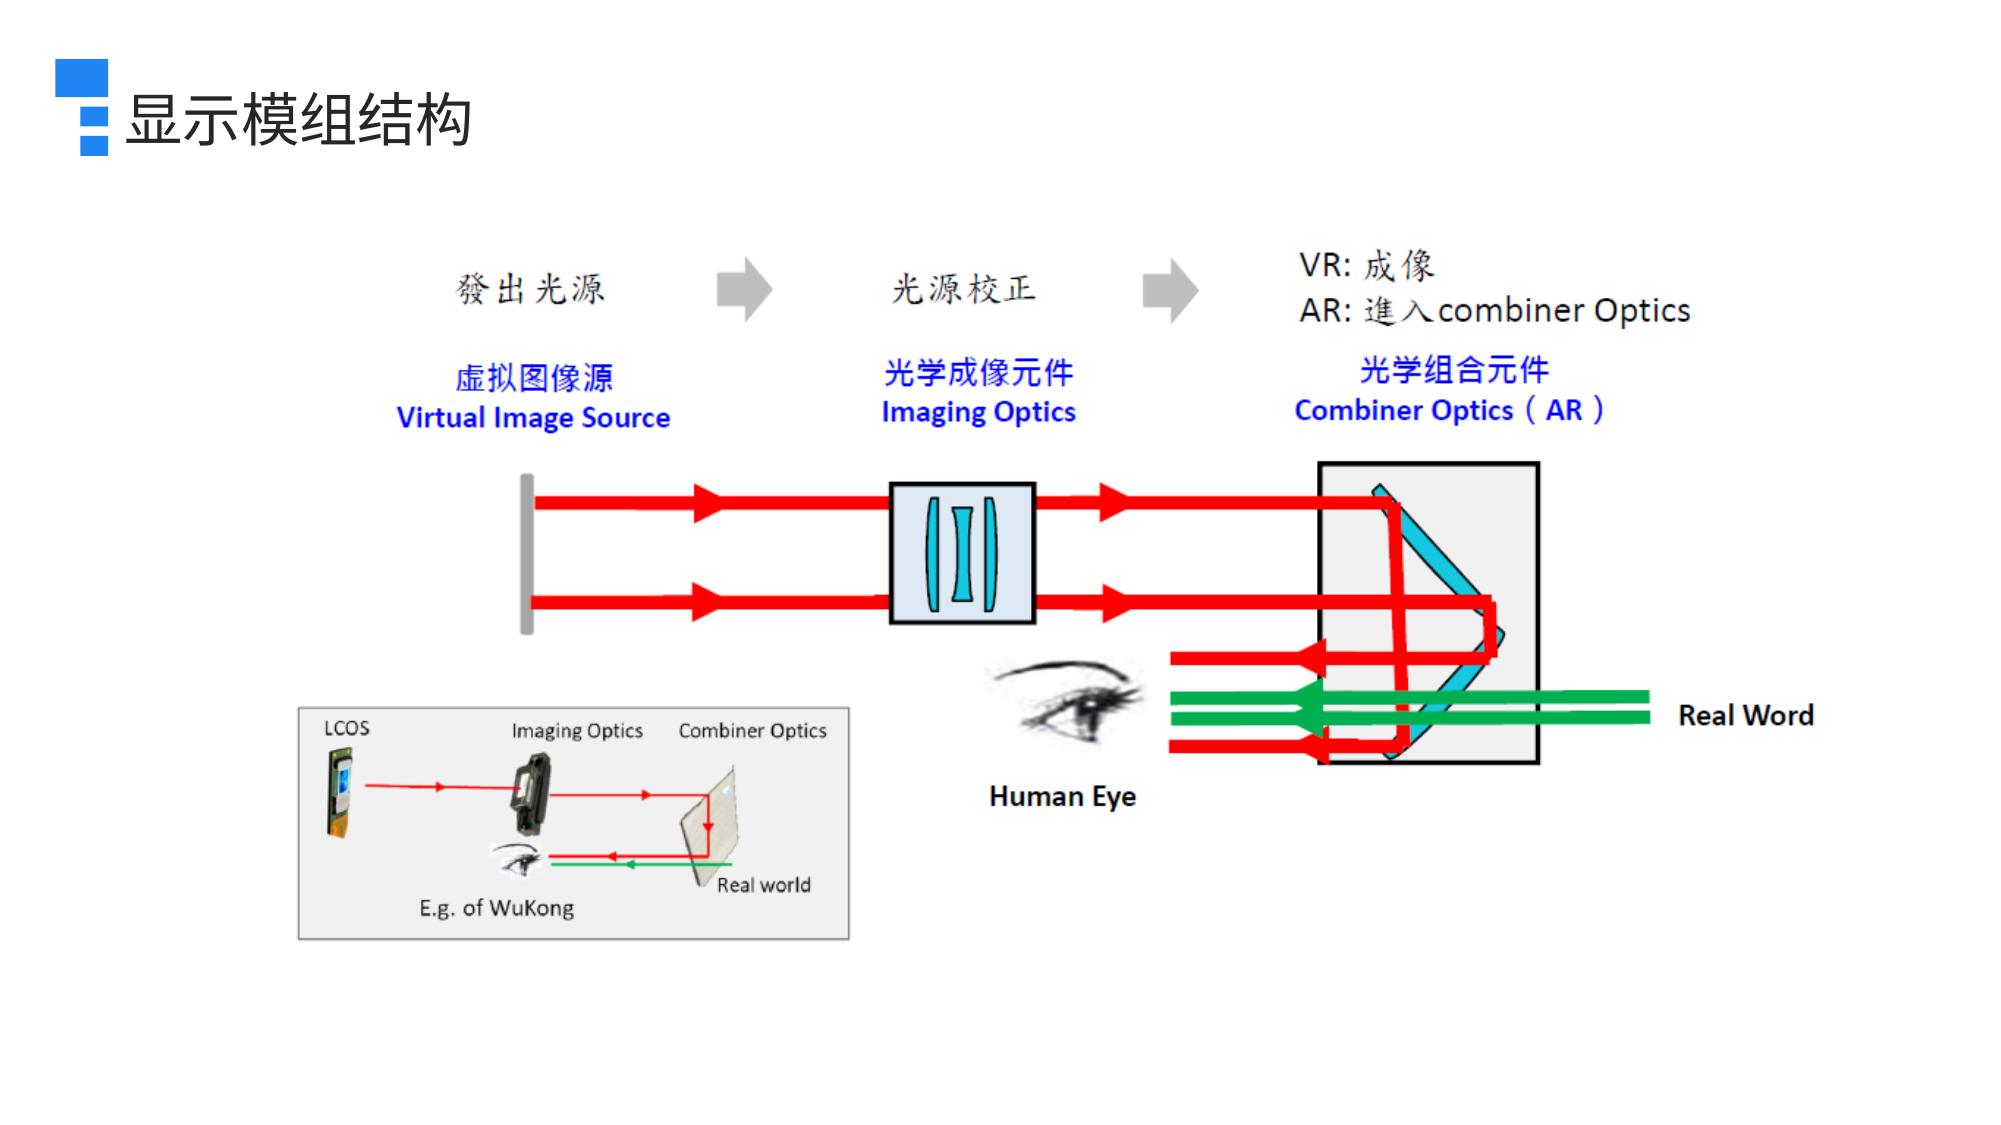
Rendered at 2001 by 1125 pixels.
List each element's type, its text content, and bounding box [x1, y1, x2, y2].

picture [224, 159, 1885, 1022]
text_box [80, 106, 109, 127]
text_box 显示模组结构 [124, 79, 1906, 157]
text_box [80, 135, 109, 156]
text_box [55, 59, 109, 98]
